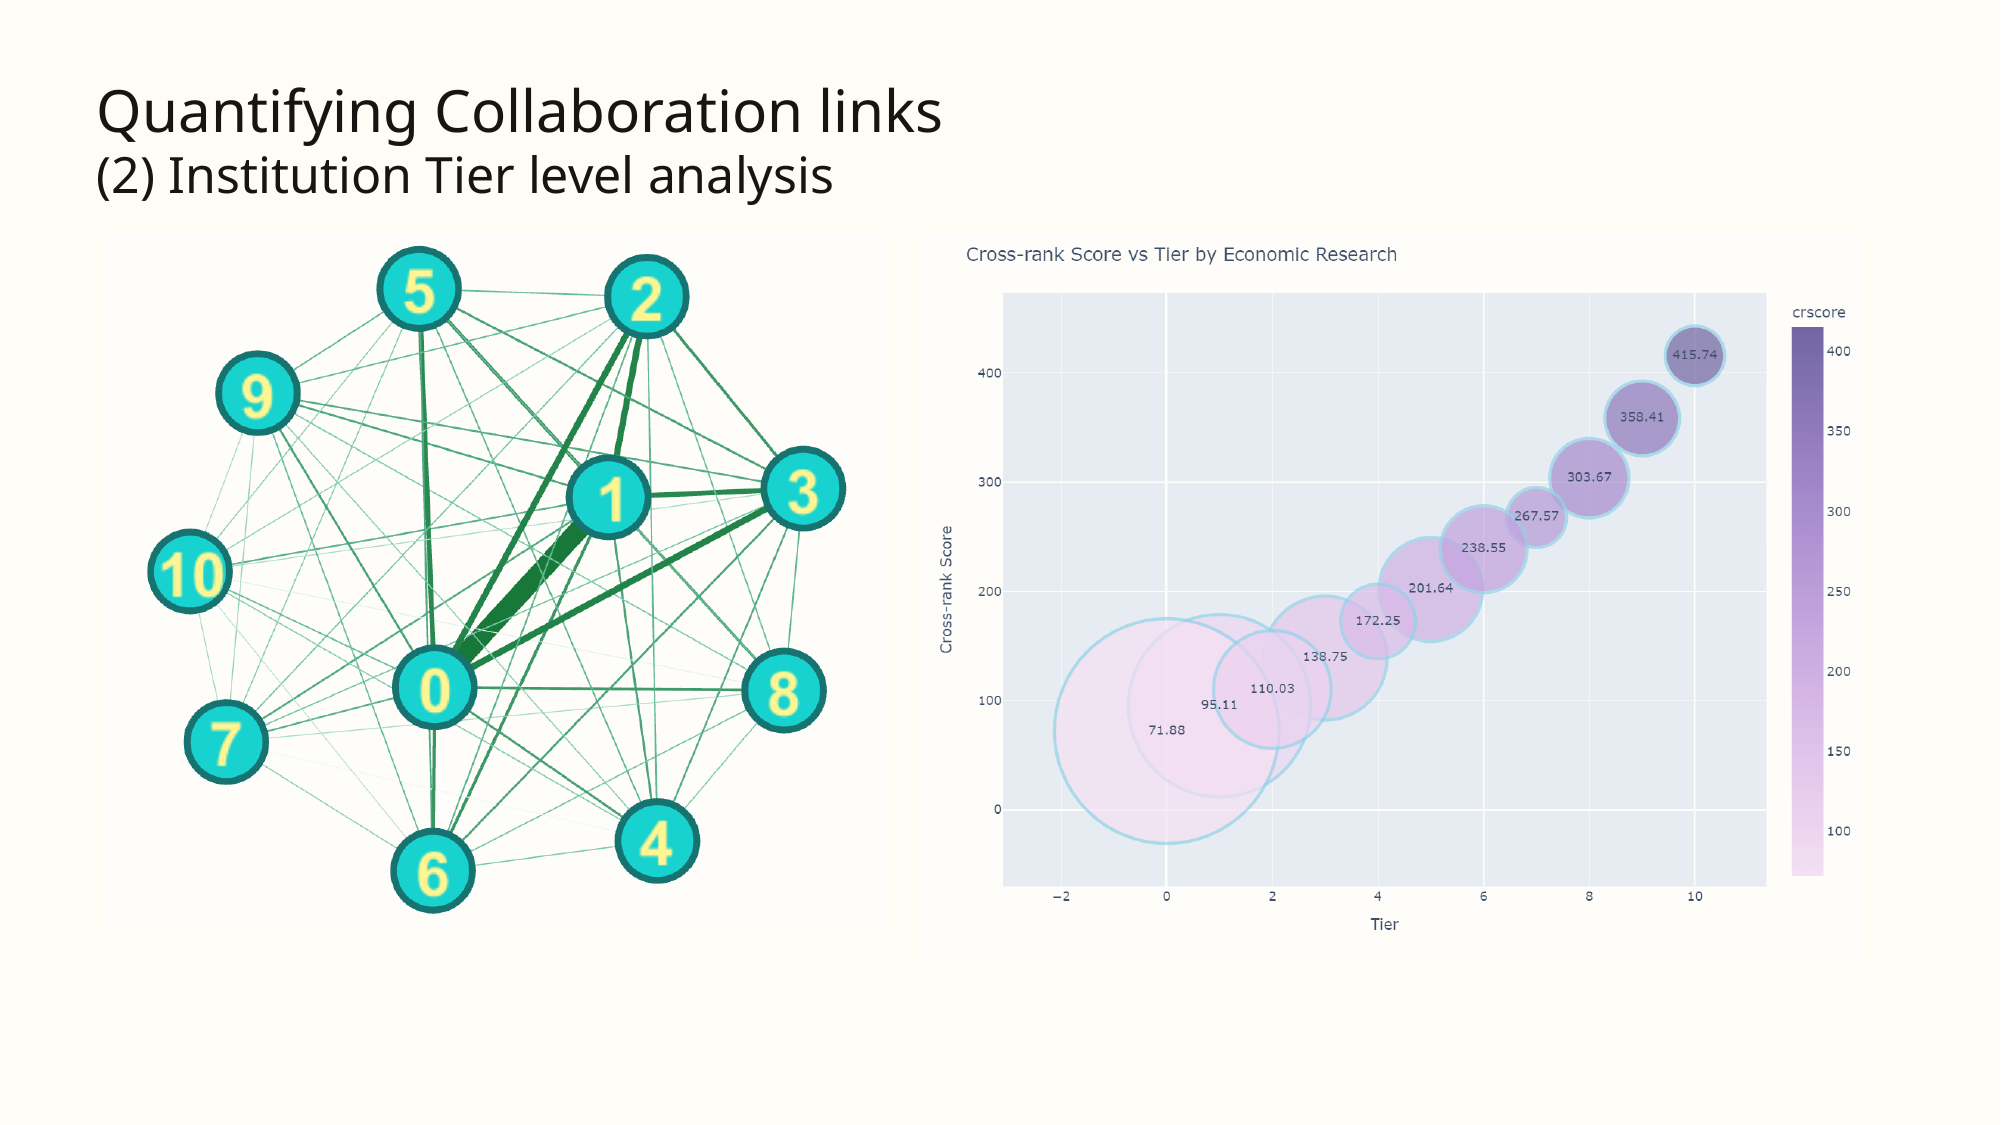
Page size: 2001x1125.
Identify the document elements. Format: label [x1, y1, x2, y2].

text_box [0, 0, 2000, 1125]
picture [920, 233, 1866, 959]
picture [104, 233, 885, 940]
